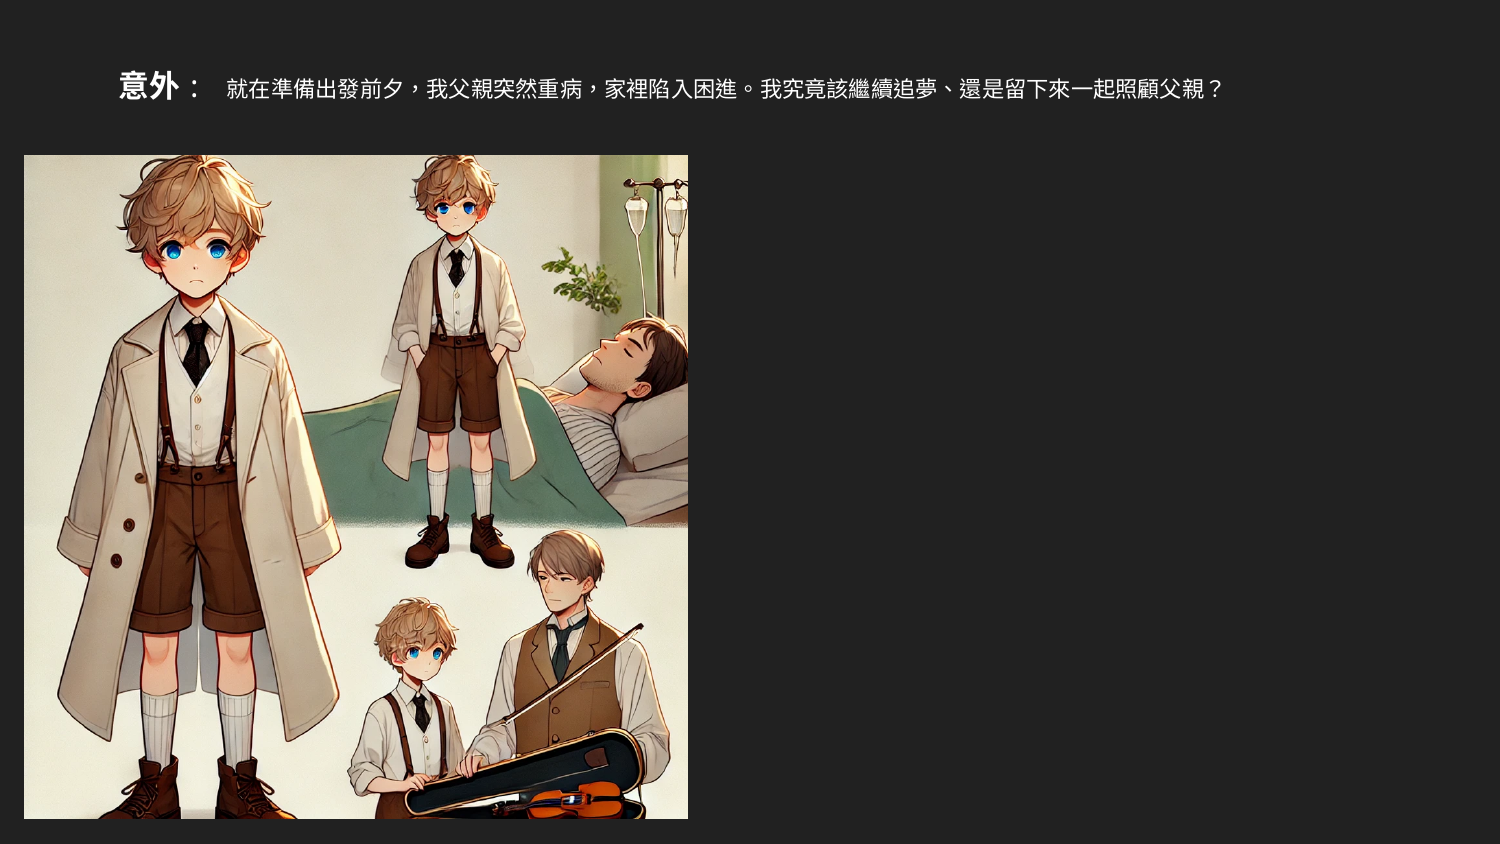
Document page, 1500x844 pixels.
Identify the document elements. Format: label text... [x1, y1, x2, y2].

title 意外: 就在準備出發前夕，我父親突然重病，家裡陷入困進。我究竟該繼續追夢、還是留下來一起照顧父親？ [104, 36, 1401, 131]
picture [24, 155, 689, 819]
